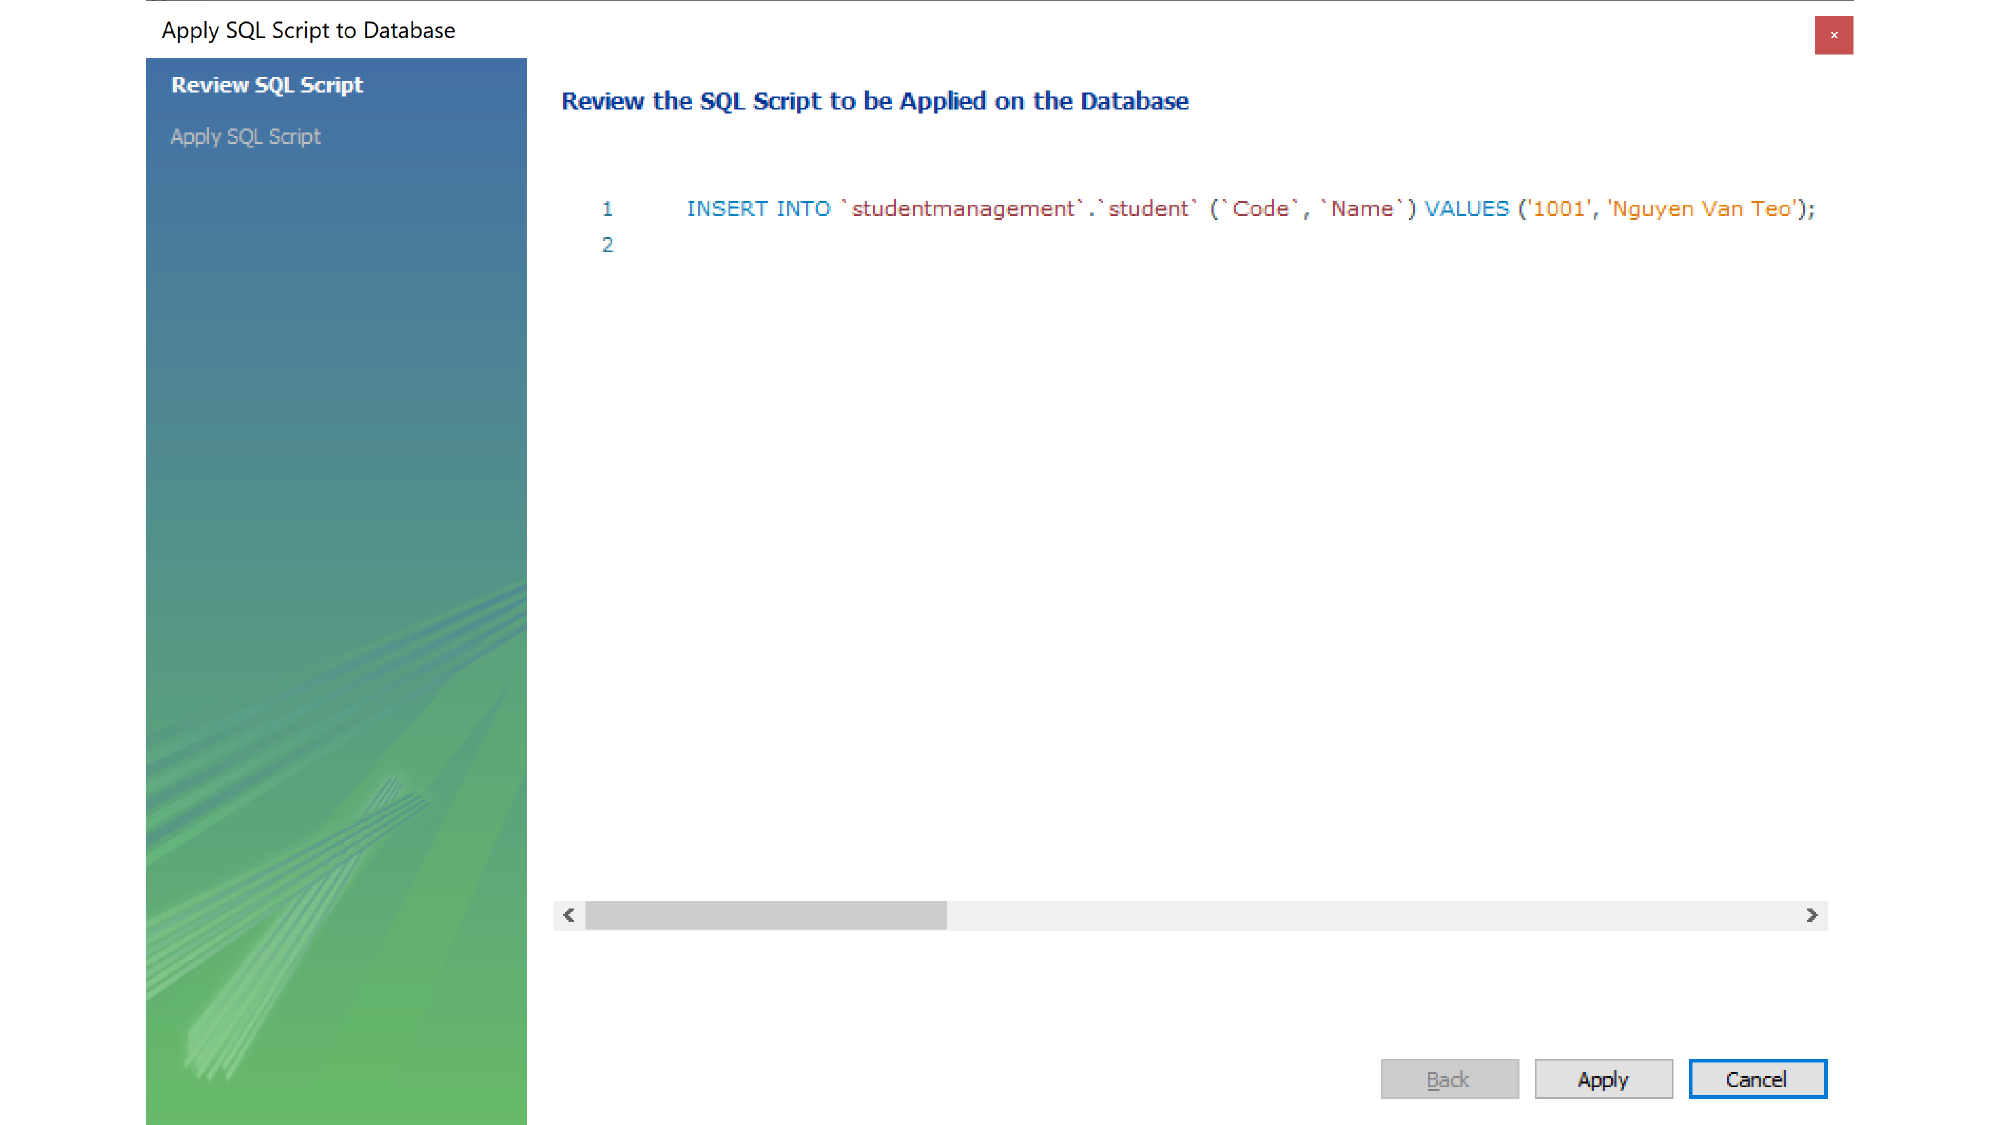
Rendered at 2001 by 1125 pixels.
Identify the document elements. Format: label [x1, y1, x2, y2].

picture [146, 0, 1854, 1125]
